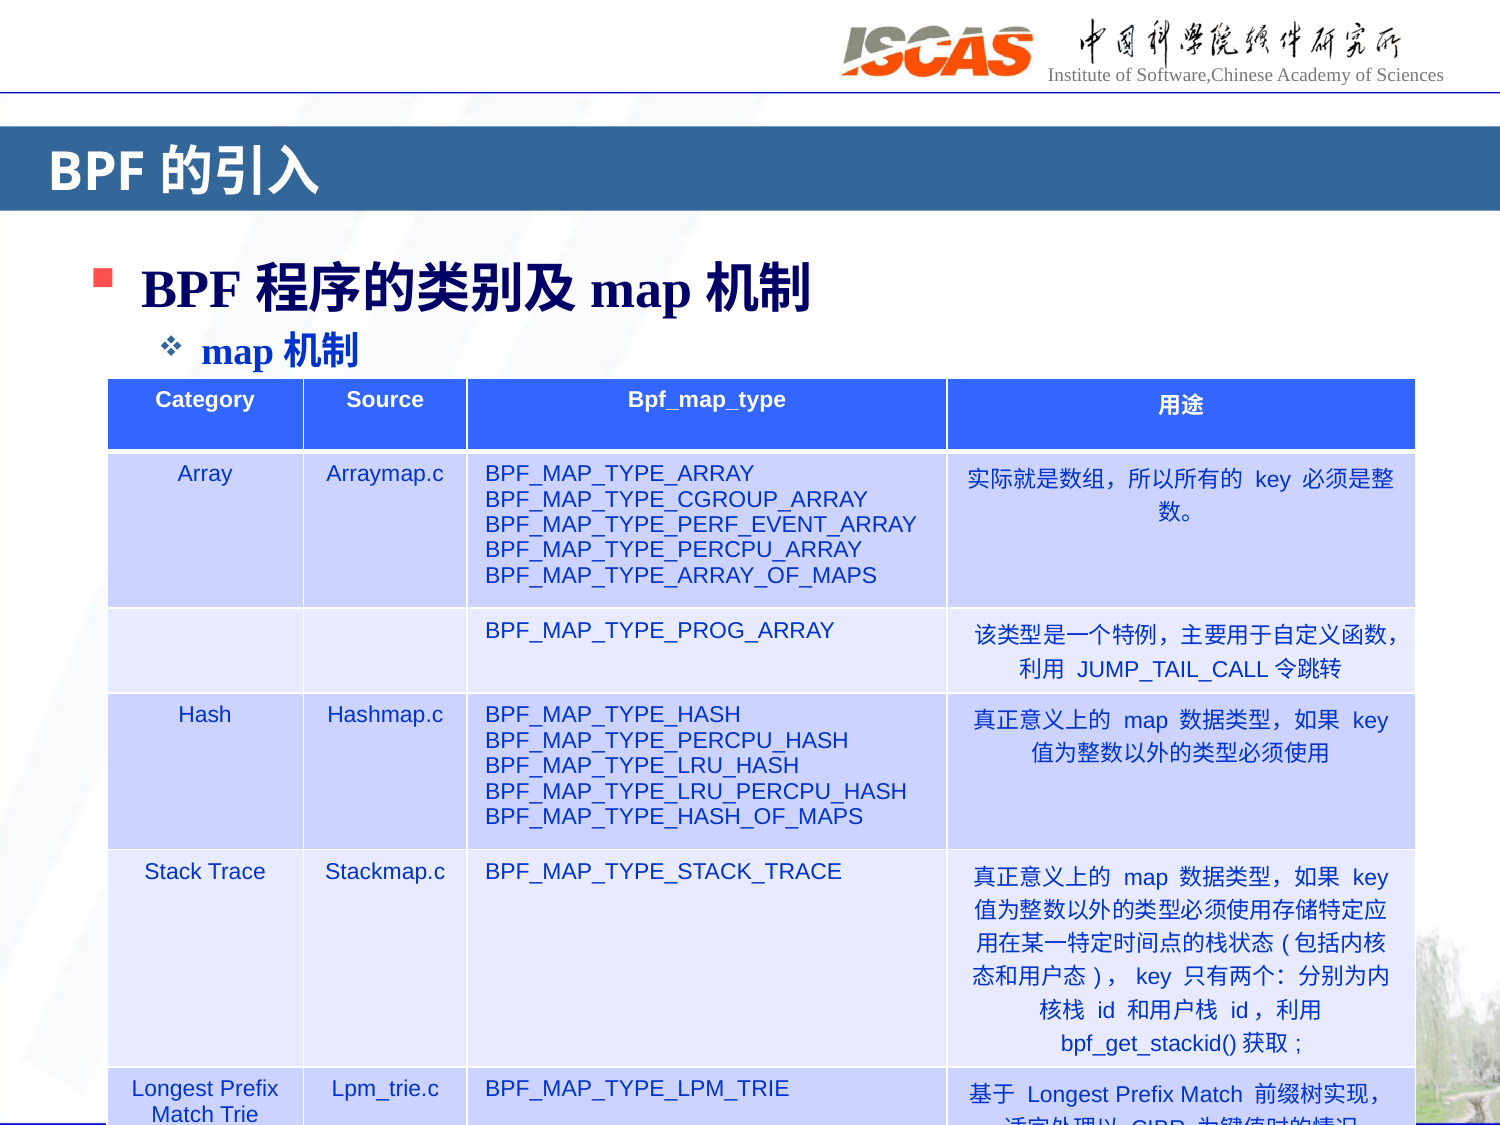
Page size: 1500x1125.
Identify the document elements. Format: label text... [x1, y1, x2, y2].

table_cell Longest Prefix Match Trie [108, 1068, 303, 1125]
list BPF程序的类别及map机制 map机制 [73, 246, 1427, 1065]
table_cell Stackmap.c [304, 850, 466, 1066]
table_cell [108, 609, 303, 692]
table_cell Arraymap.c [304, 454, 466, 607]
table_header Bpf_map_type [468, 379, 946, 449]
table_cell 实际就是数组，所以所有的 key 必须是整数。 [948, 454, 1415, 607]
table_cell BPF_MAP_TYPE_HASH BPF_MAP_TYPE_PERCPU_HASH BPF_MAP_TYPE_LRU_HASH BPF_MAP_TYPE_LRU_PERCPU_HASH BPF_MAP_TYPE_HASH_OF_MAPS [468, 694, 946, 849]
table_cell BPF_MAP_TYPE_ARRAY BPF_MAP_TYPE_CGROUP_ARRAY BPF_MAP_TYPE_PERF_EVENT_ARRAY BPF_MAP_TYPE_PERCPU_ARRAY BPF_MAP_TYPE_ARRAY_OF_MAPS [468, 454, 946, 607]
table_cell 真正意义上的 map 数据类型，如果 key 值为整数以外的类型必须使用 [948, 694, 1415, 849]
table_header Category [108, 379, 303, 449]
table_cell 该类型是一个特例，主要用于自定义函数，利用 JUMP_TAIL_CALL令跳转 [948, 609, 1415, 692]
table_cell 真正意义上的 map 数据类型，如果 key 值为整数以外的类型必须使用存储特定应用在某一特定时间点的栈状态(包括内核态和用户态)，key 只有两个：分别为内核栈 id 和用户栈 id，利用 bpf_get_stackid()获取; [948, 850, 1415, 1066]
table_cell BPF_MAP_TYPE_STACK_TRACE [468, 850, 946, 1066]
table_header Source [304, 379, 466, 449]
table_cell [304, 609, 466, 692]
picture [0, 92, 1500, 126]
table_cell Stack Trace [108, 850, 303, 1066]
table_cell BPF_MAP_TYPE_PROG_ARRAY [468, 609, 946, 692]
table_cell 基于 Longest Prefix Match 前缀树实现，适宜处理以 CIBR 为键值时的情况 [948, 1068, 1415, 1125]
table_cell Lpm_trie.c [304, 1068, 466, 1125]
table_cell Hash [108, 694, 303, 849]
picture [1077, 15, 1402, 71]
table_cell Array [108, 454, 303, 607]
picture [837, 18, 1045, 87]
table_cell Hashmap.c [304, 694, 466, 849]
table_cell BPF_MAP_TYPE_LPM_TRIE [468, 1068, 946, 1125]
table_header 用途 [948, 379, 1415, 449]
title BPF的引入 [0, 126, 1500, 211]
picture [0, 211, 1500, 1125]
